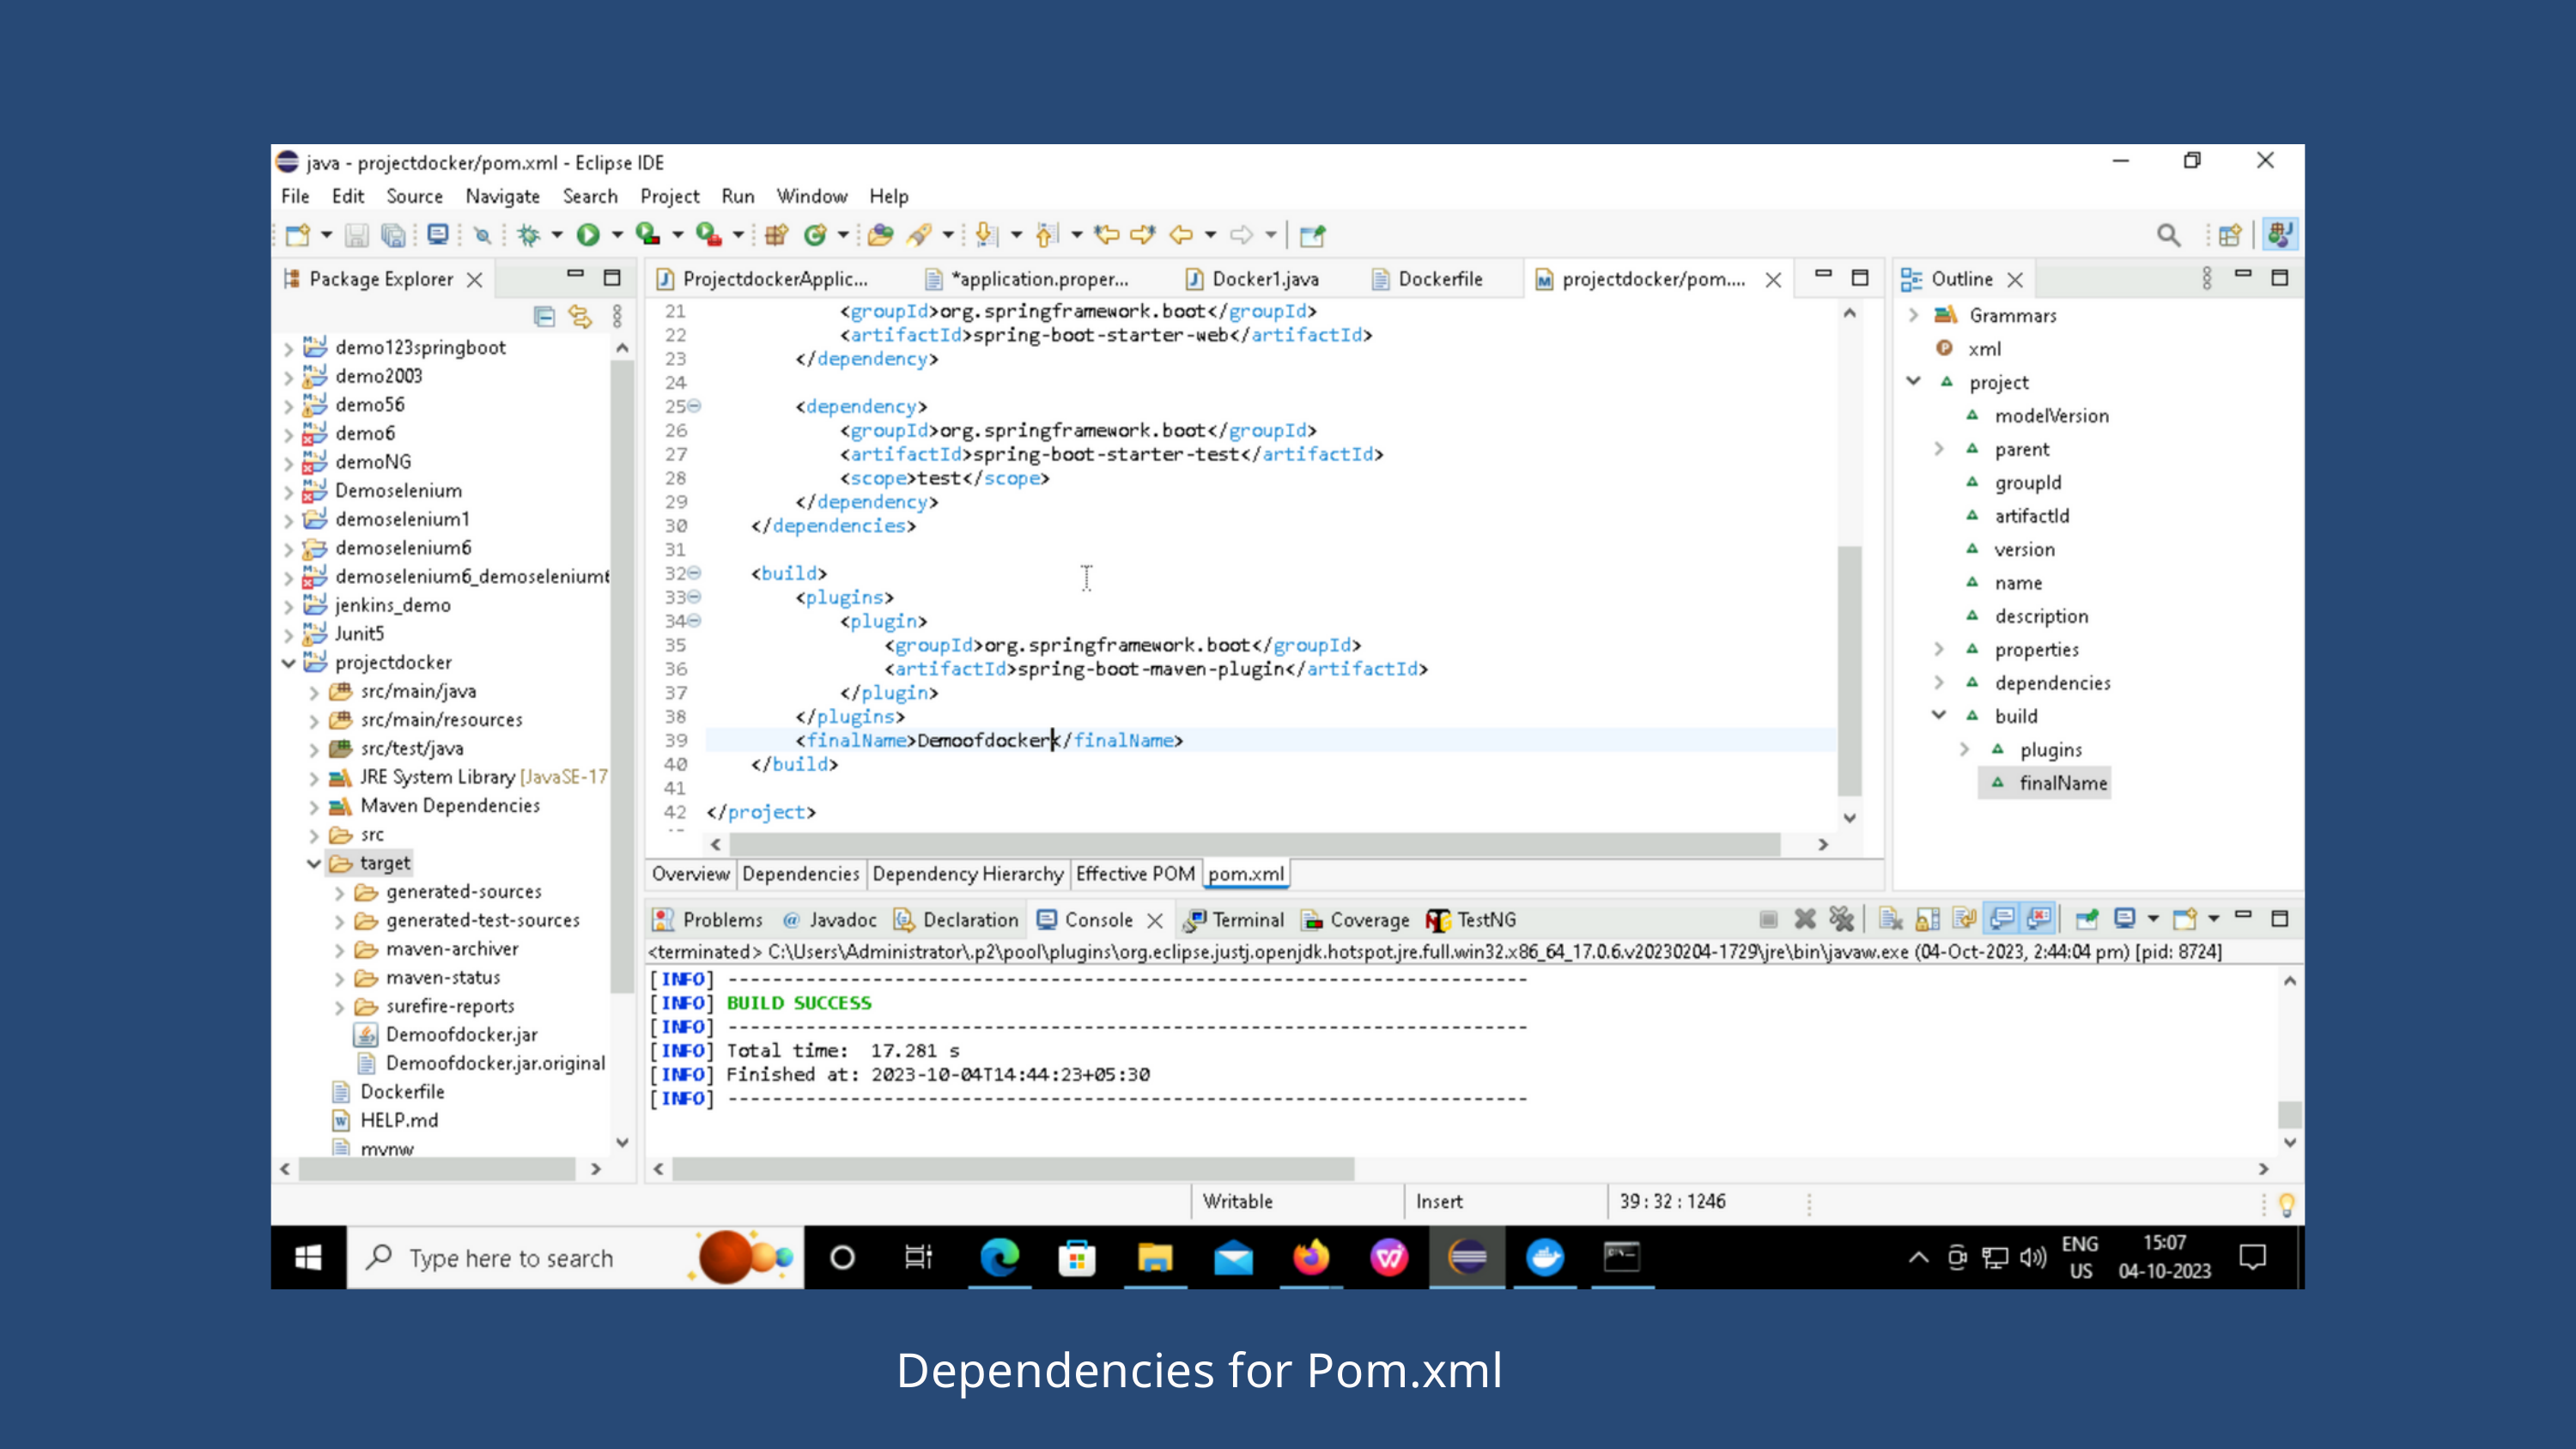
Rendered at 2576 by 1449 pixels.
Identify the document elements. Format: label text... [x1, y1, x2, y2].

text_box [270, 144, 2306, 1289]
text_box Dependencies for Pom.xml [889, 1331, 1526, 1397]
